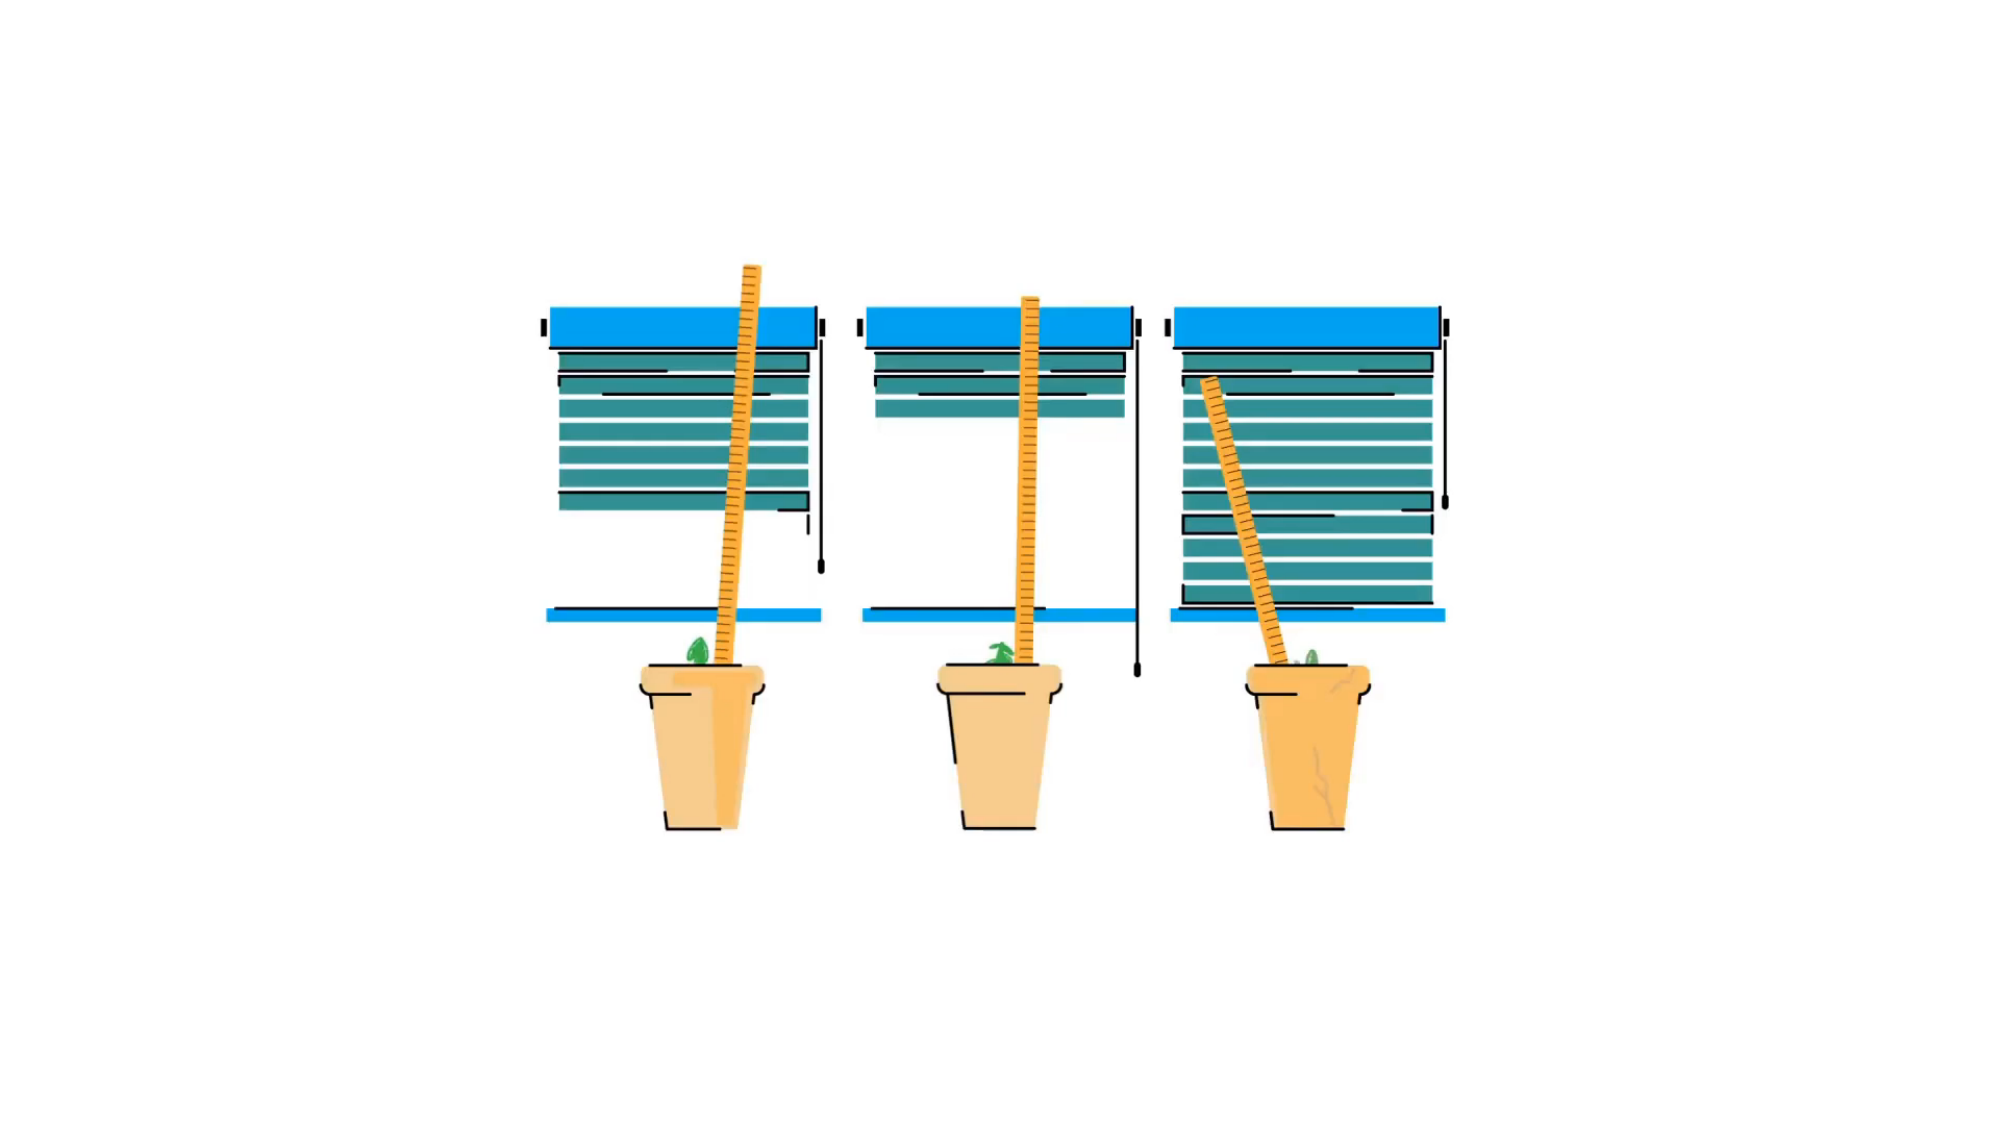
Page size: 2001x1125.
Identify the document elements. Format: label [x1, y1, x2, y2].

text_box [0, 0, 2000, 1125]
